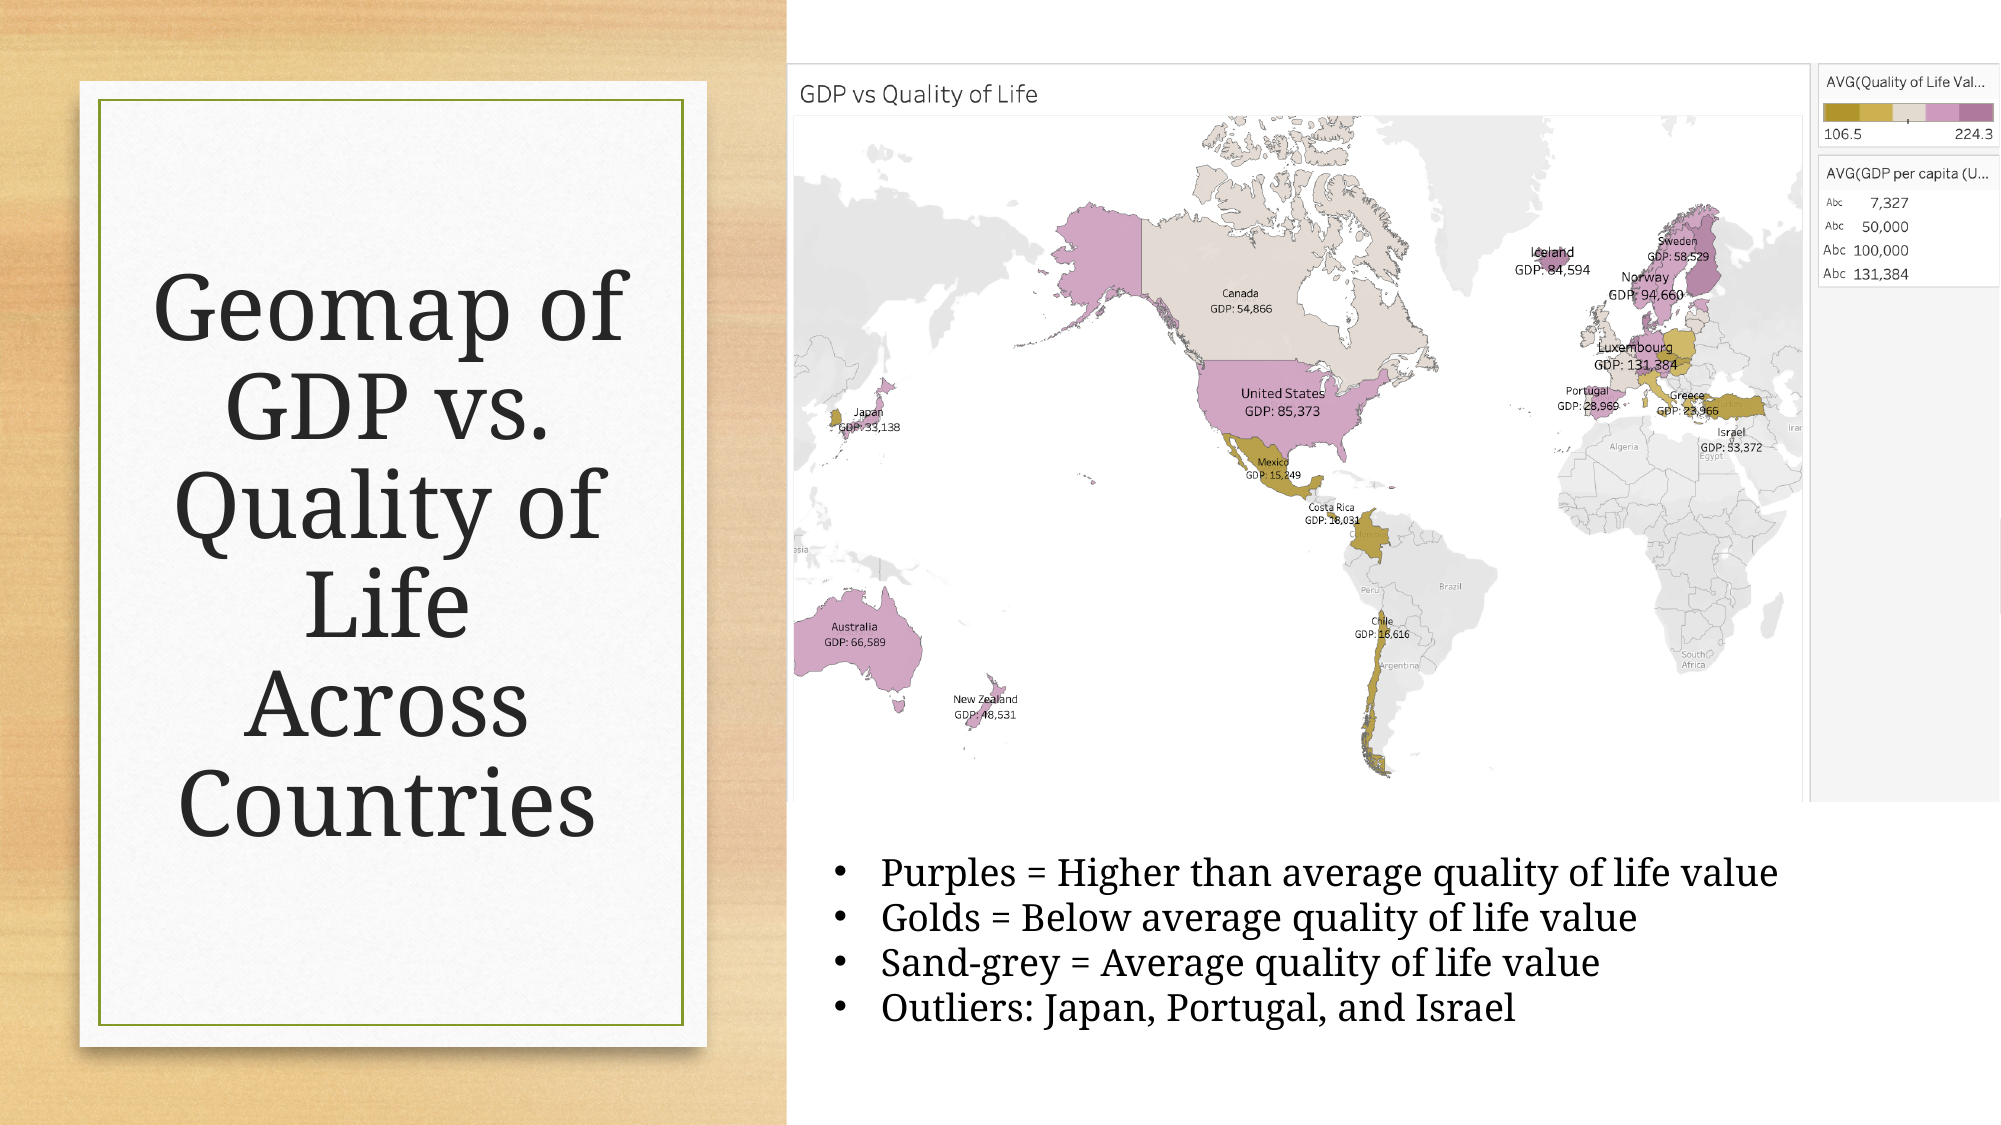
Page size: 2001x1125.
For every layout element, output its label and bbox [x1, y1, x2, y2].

text_box [0, 0, 2000, 1125]
picture [785, 62, 2001, 802]
